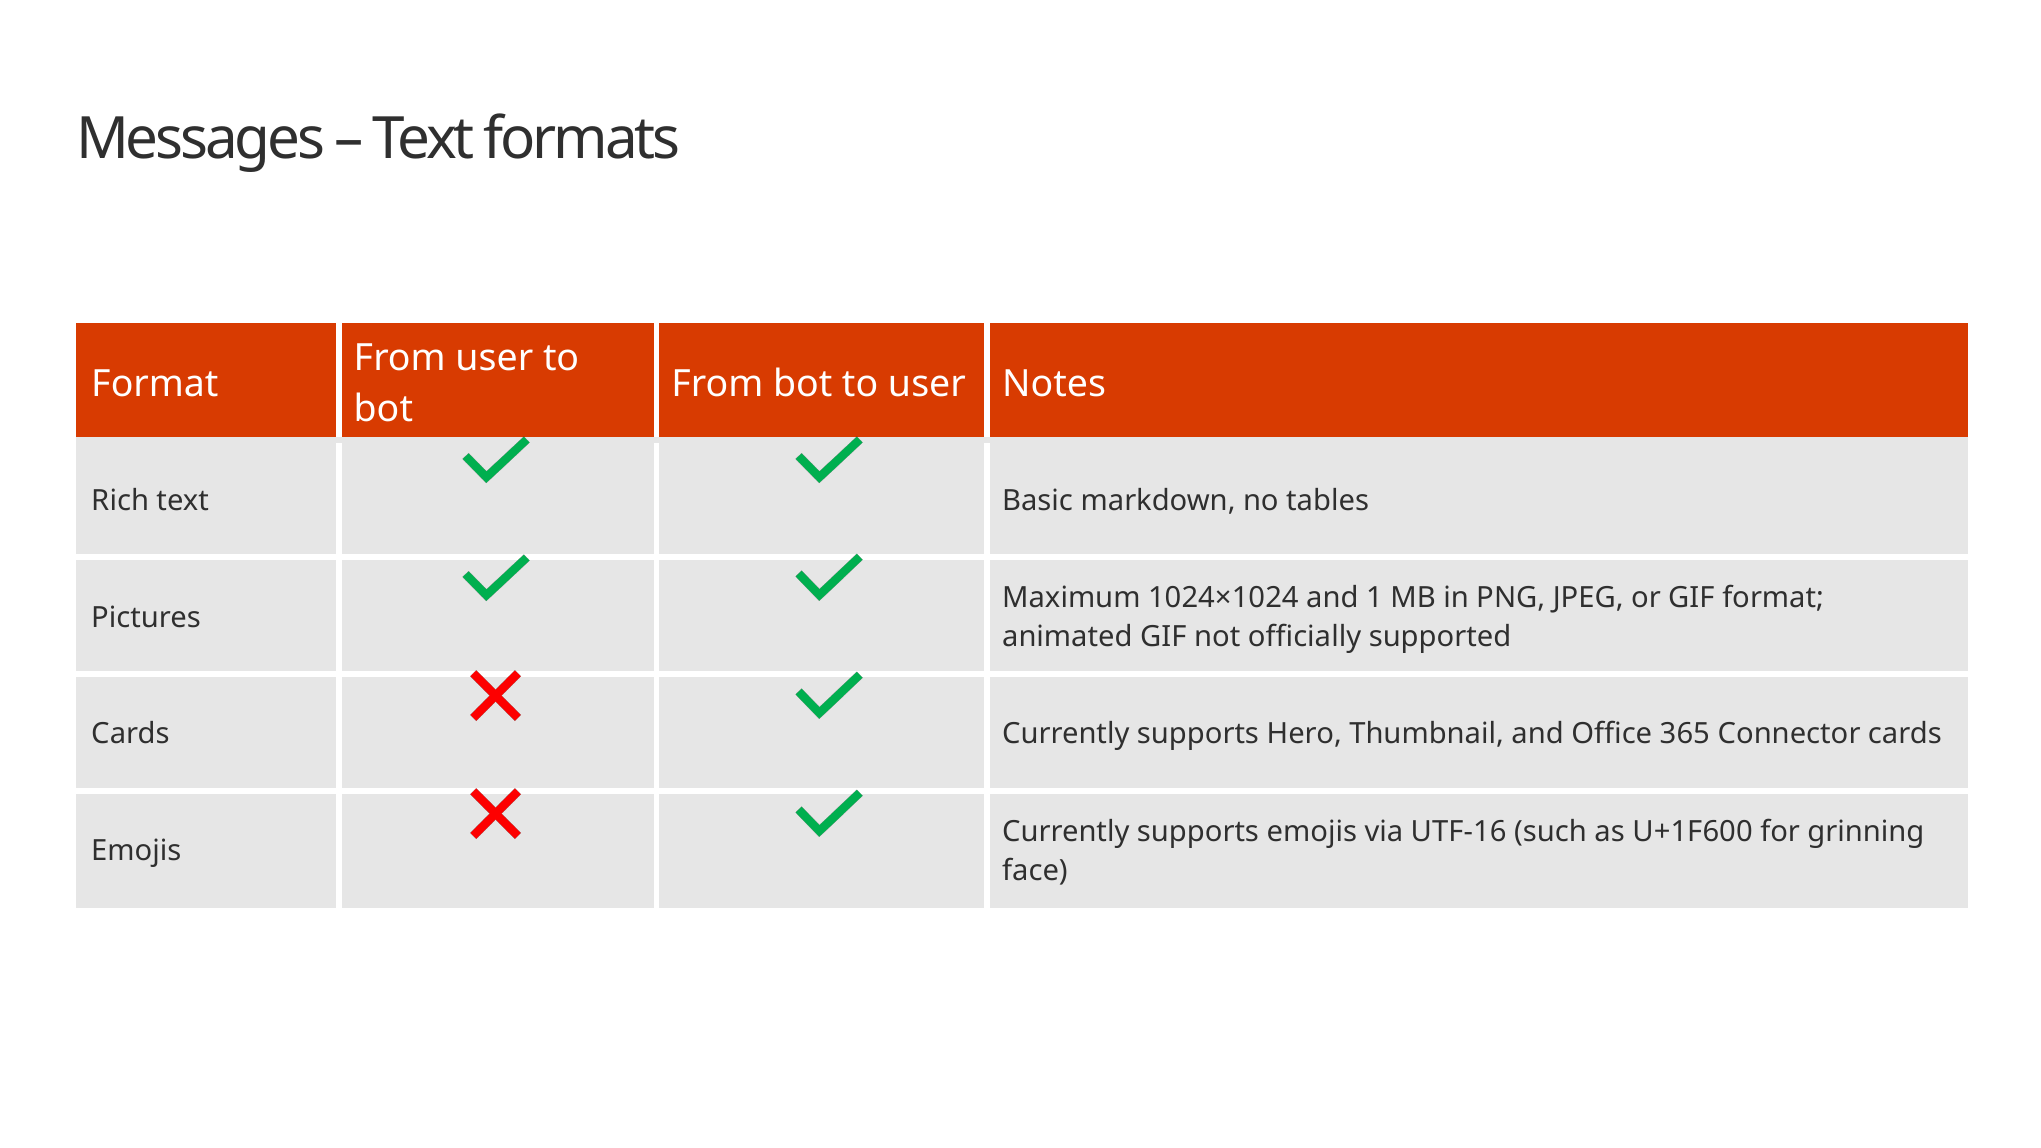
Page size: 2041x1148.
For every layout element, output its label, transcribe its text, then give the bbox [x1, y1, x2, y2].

table_header Format [76, 323, 336, 437]
table_cell [342, 677, 654, 788]
picture [461, 543, 531, 613]
picture [461, 778, 530, 848]
table_cell [659, 794, 984, 908]
table_header From user to bot [342, 323, 654, 437]
picture [794, 424, 864, 495]
table_header Notes [990, 323, 1968, 437]
picture [794, 778, 864, 848]
table_cell Cards [76, 677, 336, 788]
table_cell Currently supports emojis via UTF-16 (such as U+1F600 for grinning face) [990, 794, 1968, 908]
table_cell [342, 443, 654, 554]
table_cell Basic markdown, no tables [990, 443, 1968, 554]
table_header From bot to user [659, 323, 984, 437]
table_cell Rich text [76, 443, 336, 554]
table_cell [659, 560, 984, 671]
picture [461, 424, 531, 495]
table_cell Maximum 1024×1024 and 1 MB in PNG, JPEG, or GIF format; animated GIF not officially supported [990, 560, 1968, 671]
table_cell Pictures [76, 560, 336, 671]
table_cell [342, 794, 654, 908]
table_cell [659, 443, 984, 554]
table_cell [342, 560, 654, 671]
table_cell [659, 677, 984, 788]
title Messages – Text formats [76, 103, 1969, 172]
picture [794, 660, 864, 730]
table_cell Currently supports Hero, Thumbnail, and Office 365 Connector cards [990, 677, 1968, 788]
picture [794, 542, 864, 612]
table_cell Emojis [76, 794, 336, 908]
picture [461, 661, 530, 730]
